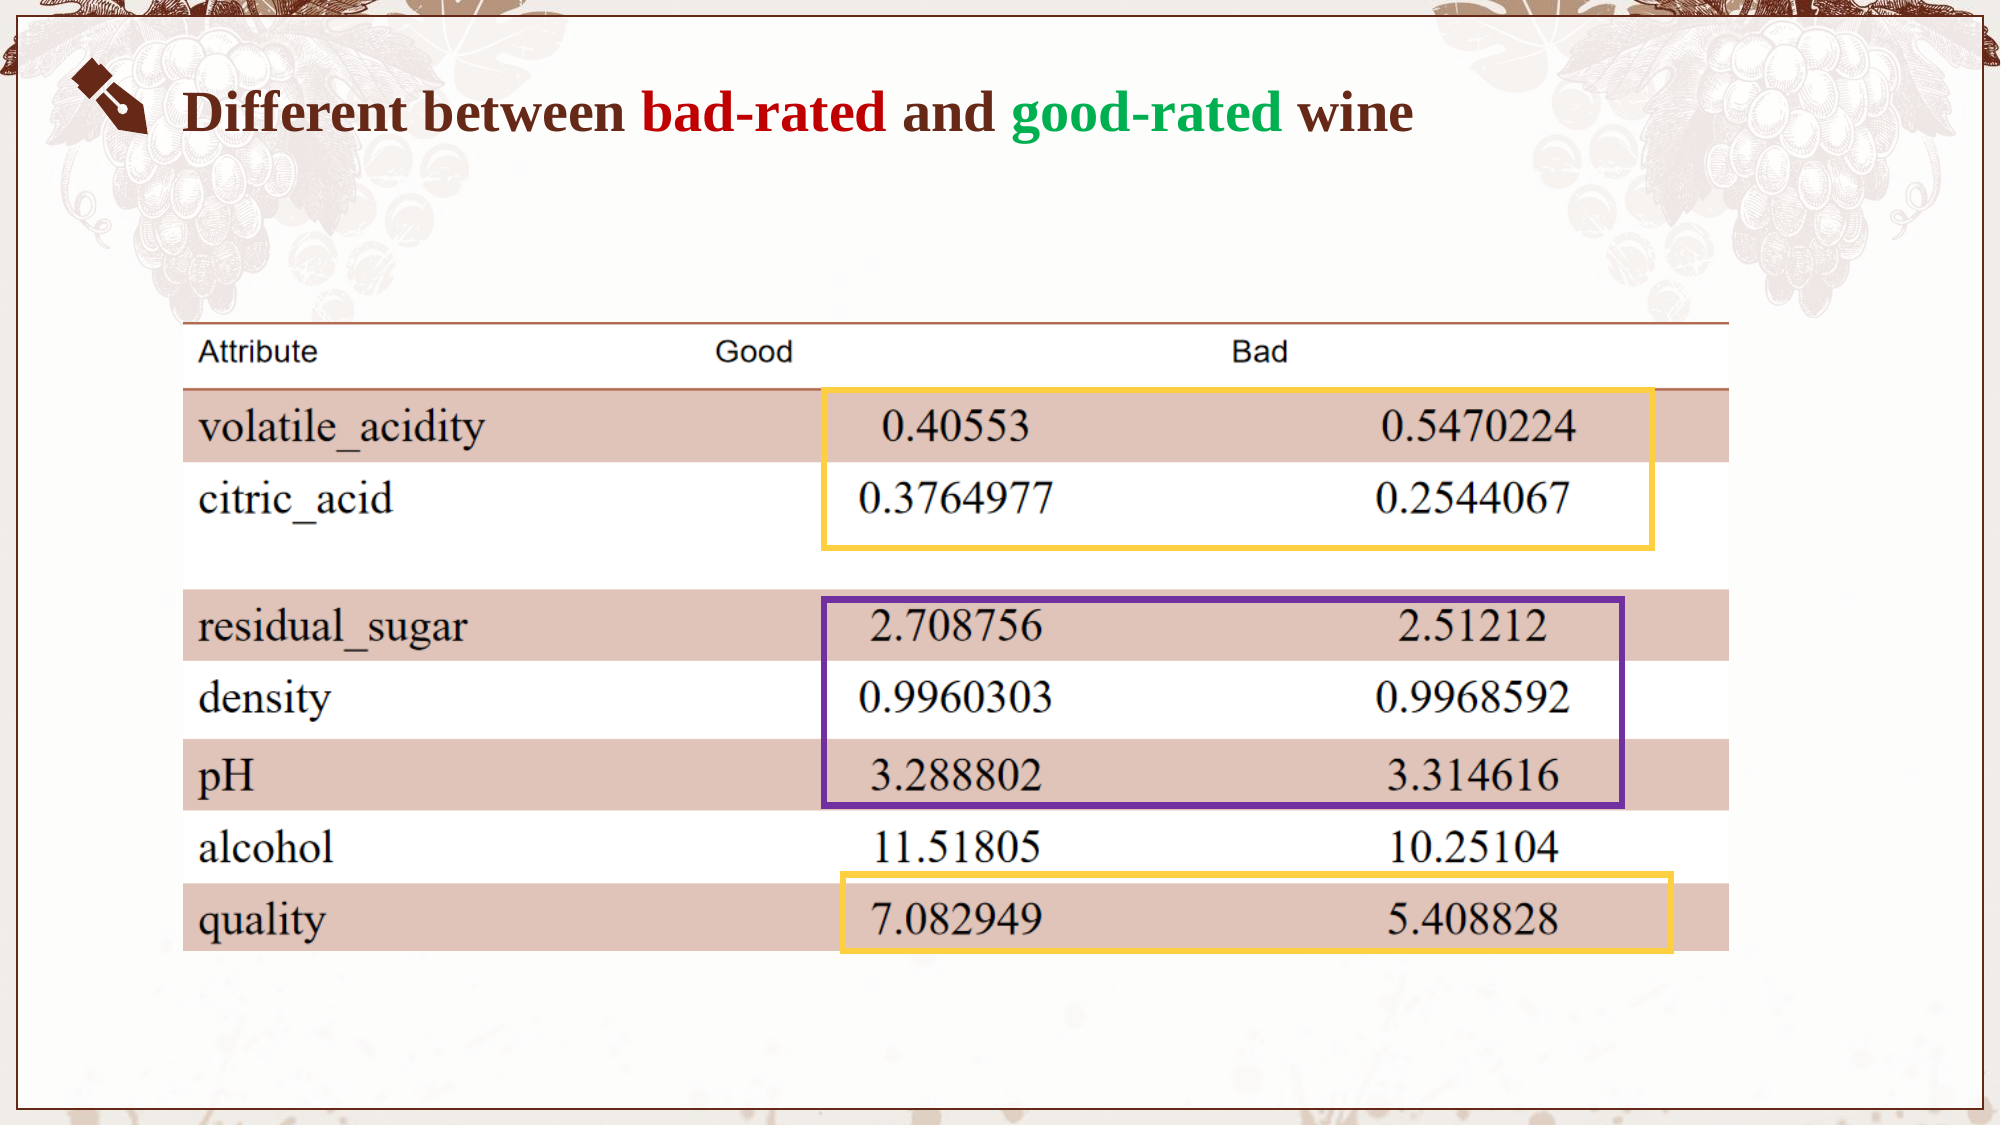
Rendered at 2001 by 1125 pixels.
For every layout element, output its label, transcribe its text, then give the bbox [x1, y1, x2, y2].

text_box [69, 55, 115, 101]
text_box [94, 80, 149, 136]
text_box Different between bad-rated and good-rated wine [168, 65, 1794, 151]
picture [0, 0, 2001, 1125]
